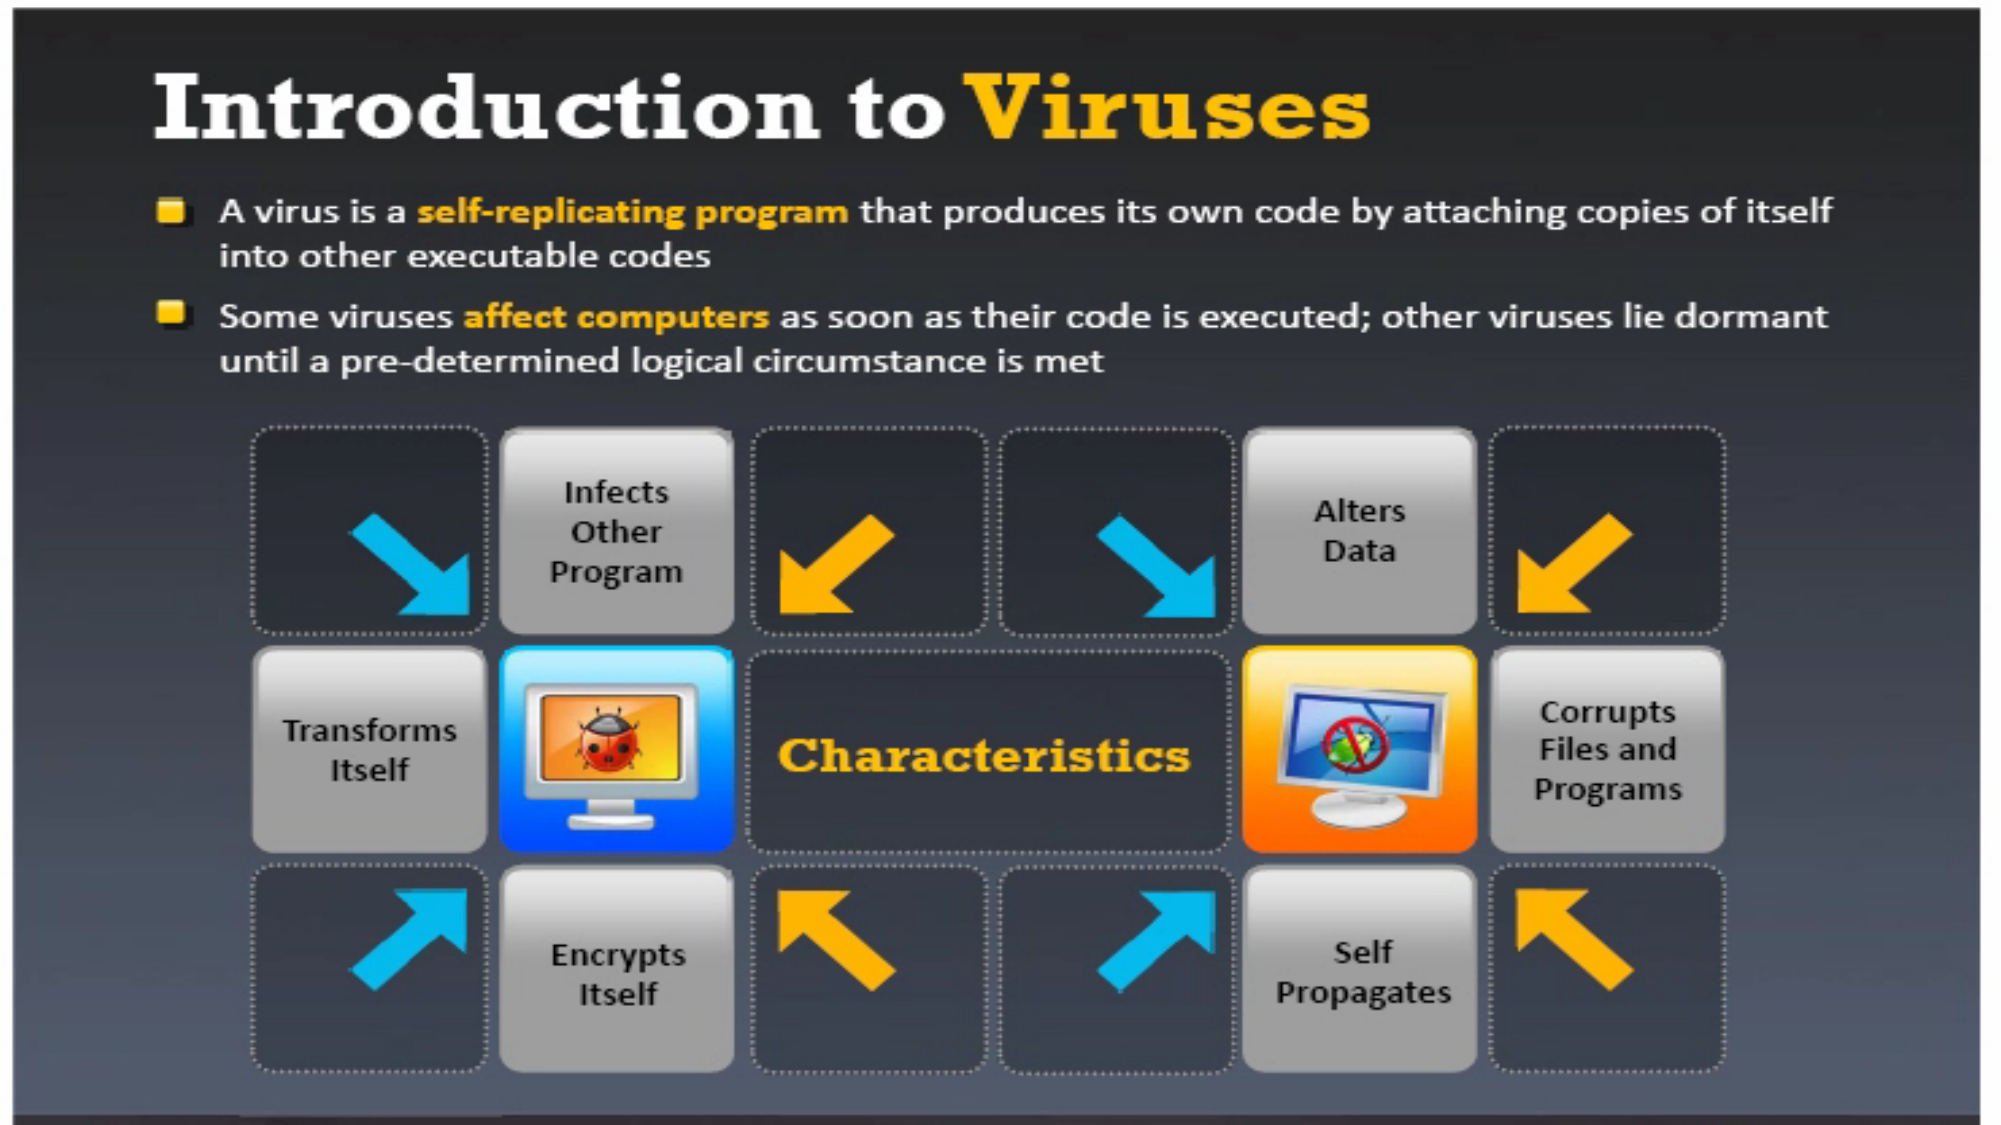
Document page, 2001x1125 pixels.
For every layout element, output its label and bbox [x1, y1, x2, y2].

list [0, 0, 2000, 1125]
